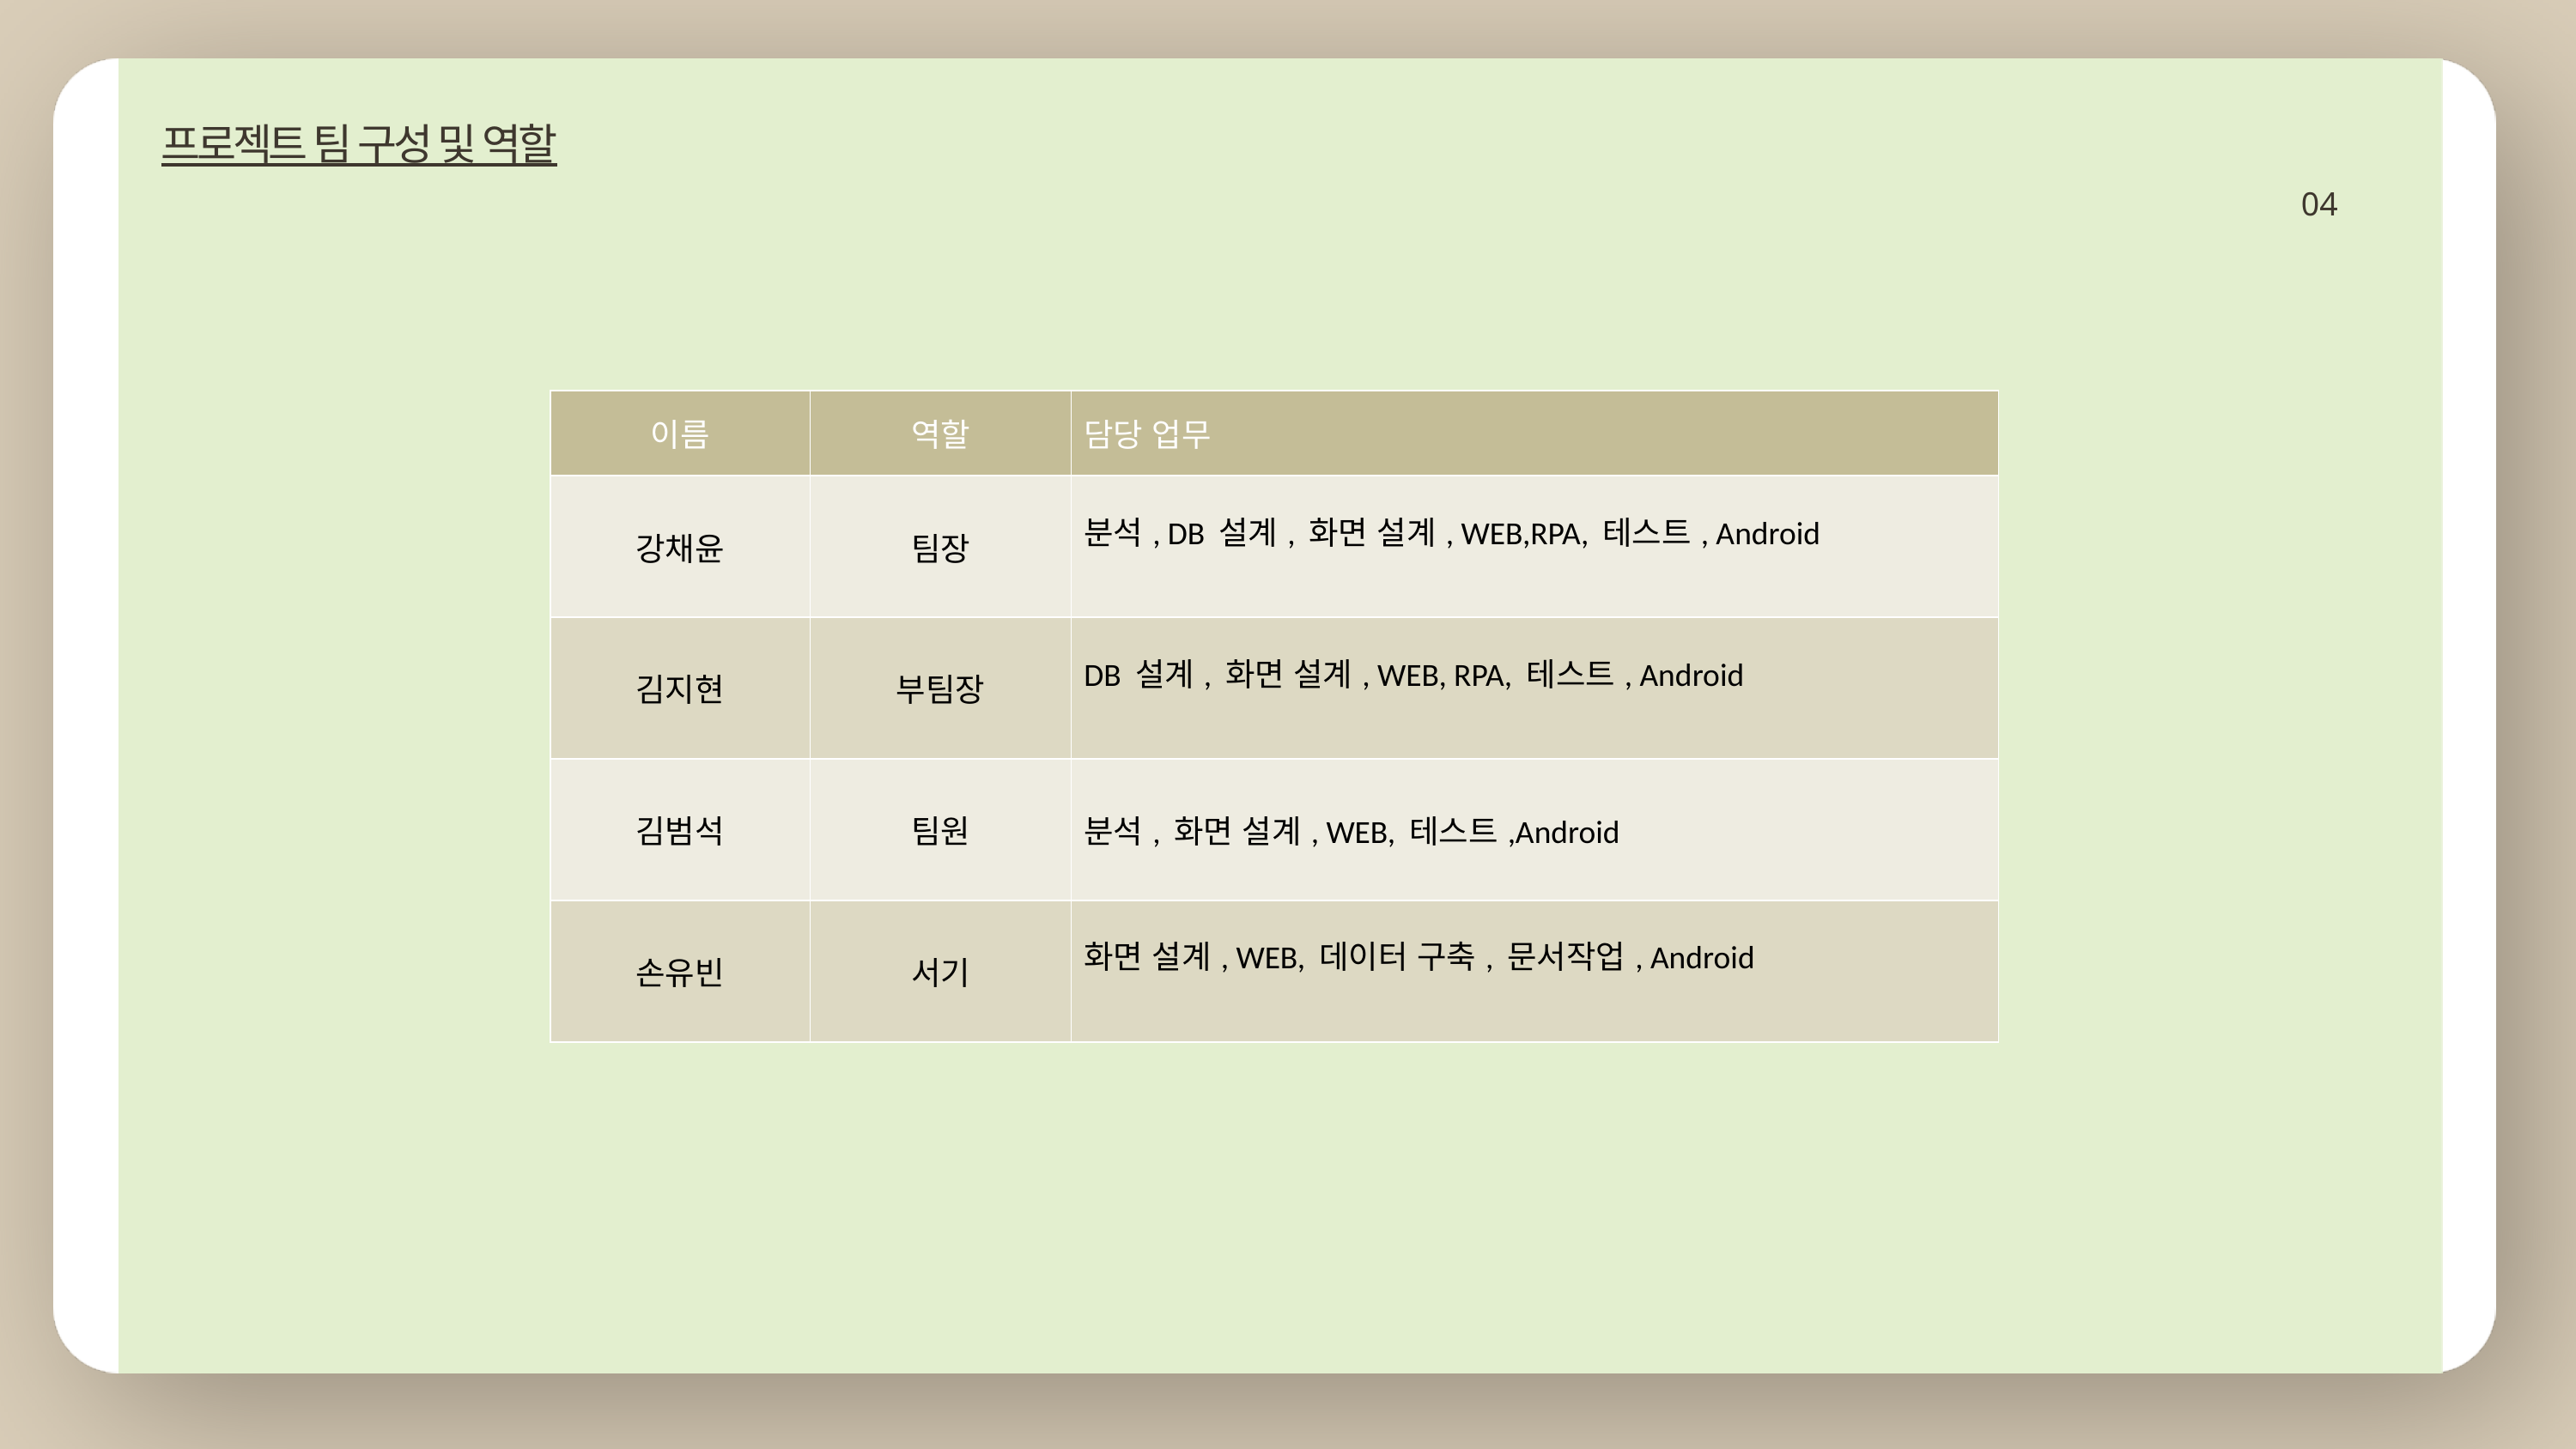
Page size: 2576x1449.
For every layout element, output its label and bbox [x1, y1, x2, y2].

picture [53, 58, 2496, 1374]
